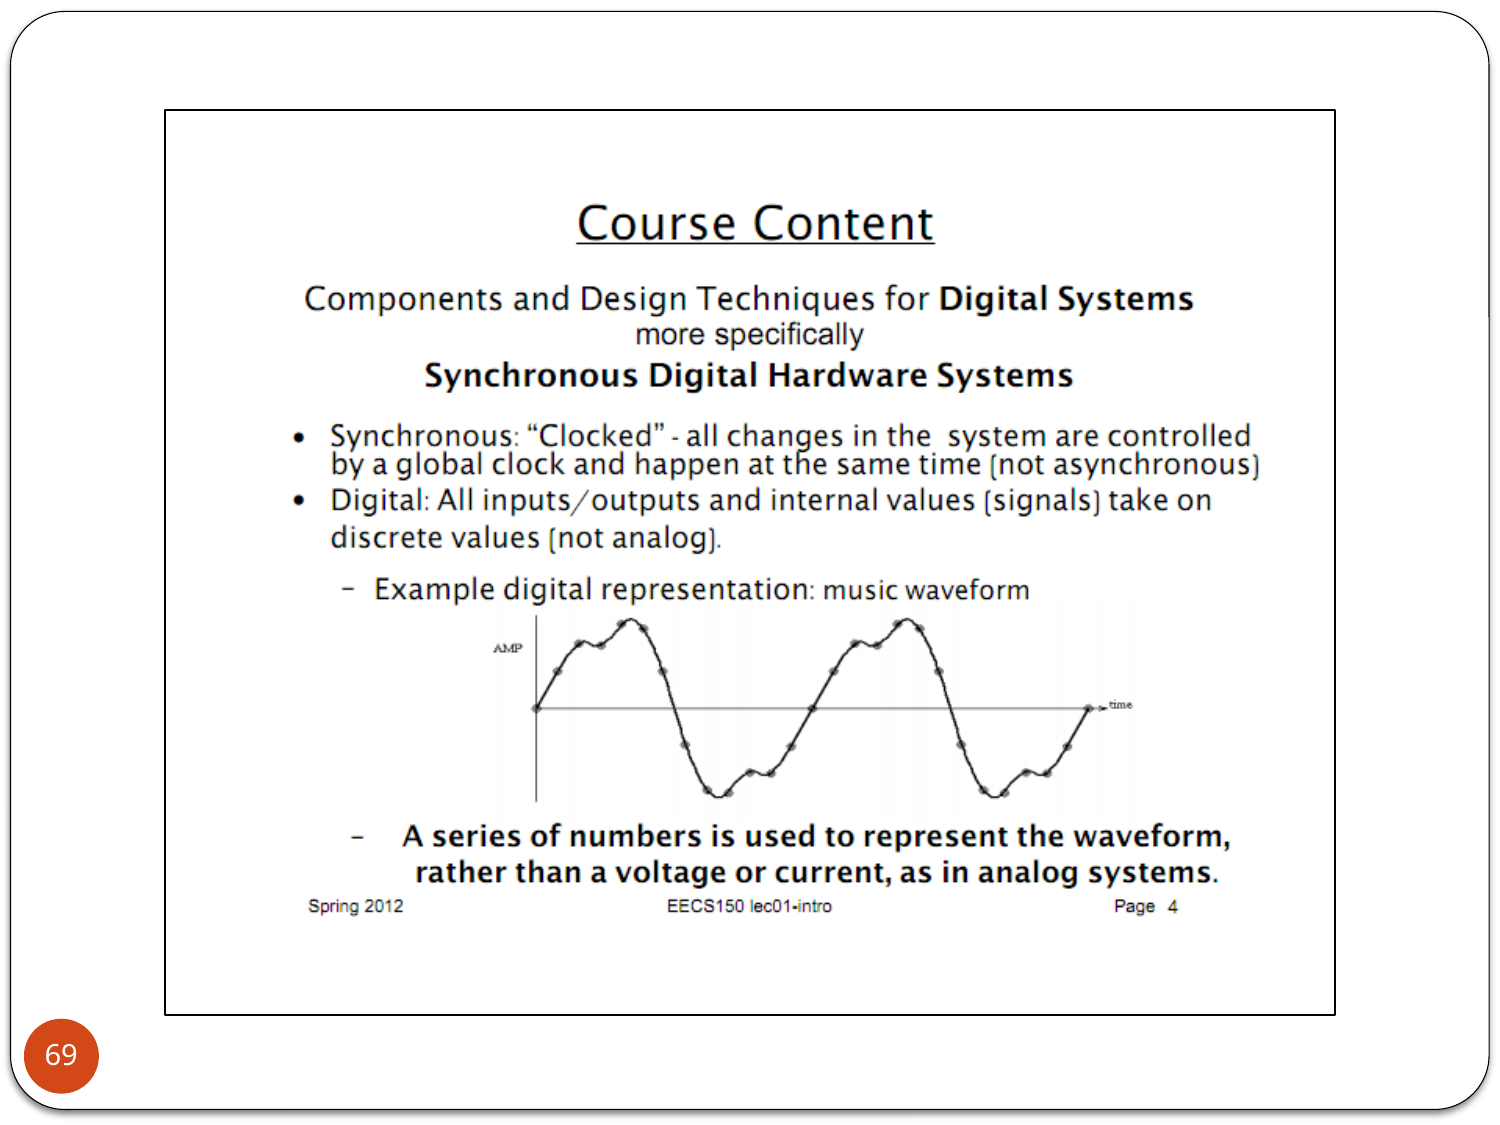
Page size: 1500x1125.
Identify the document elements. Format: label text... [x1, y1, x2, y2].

slide_number 69 [23, 1018, 99, 1094]
picture [165, 110, 1335, 1015]
